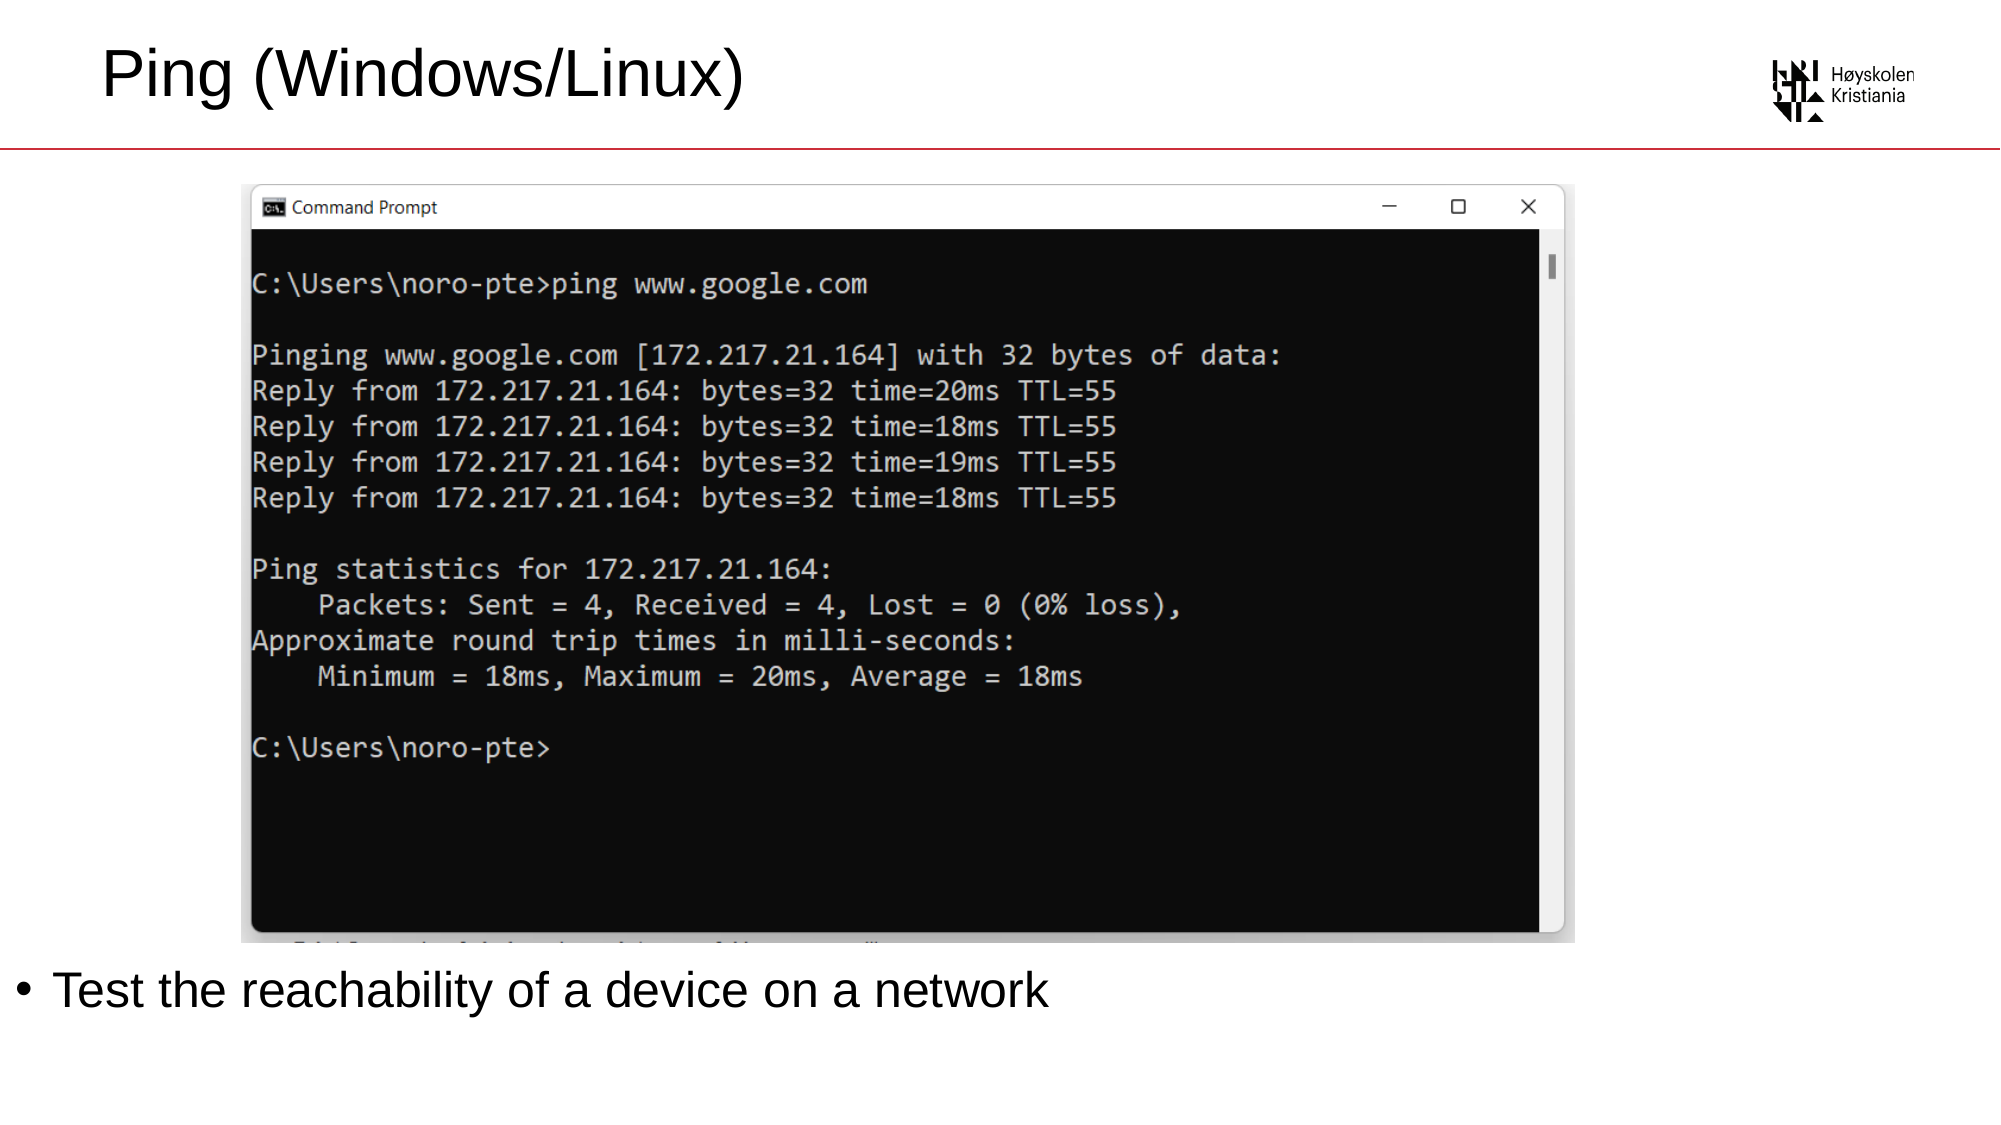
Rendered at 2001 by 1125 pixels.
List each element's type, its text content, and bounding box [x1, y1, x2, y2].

list Test the reachability of a device on a network [0, 956, 1521, 1066]
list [241, 184, 1575, 943]
title Ping (Windows/Linux) [86, 30, 1887, 135]
